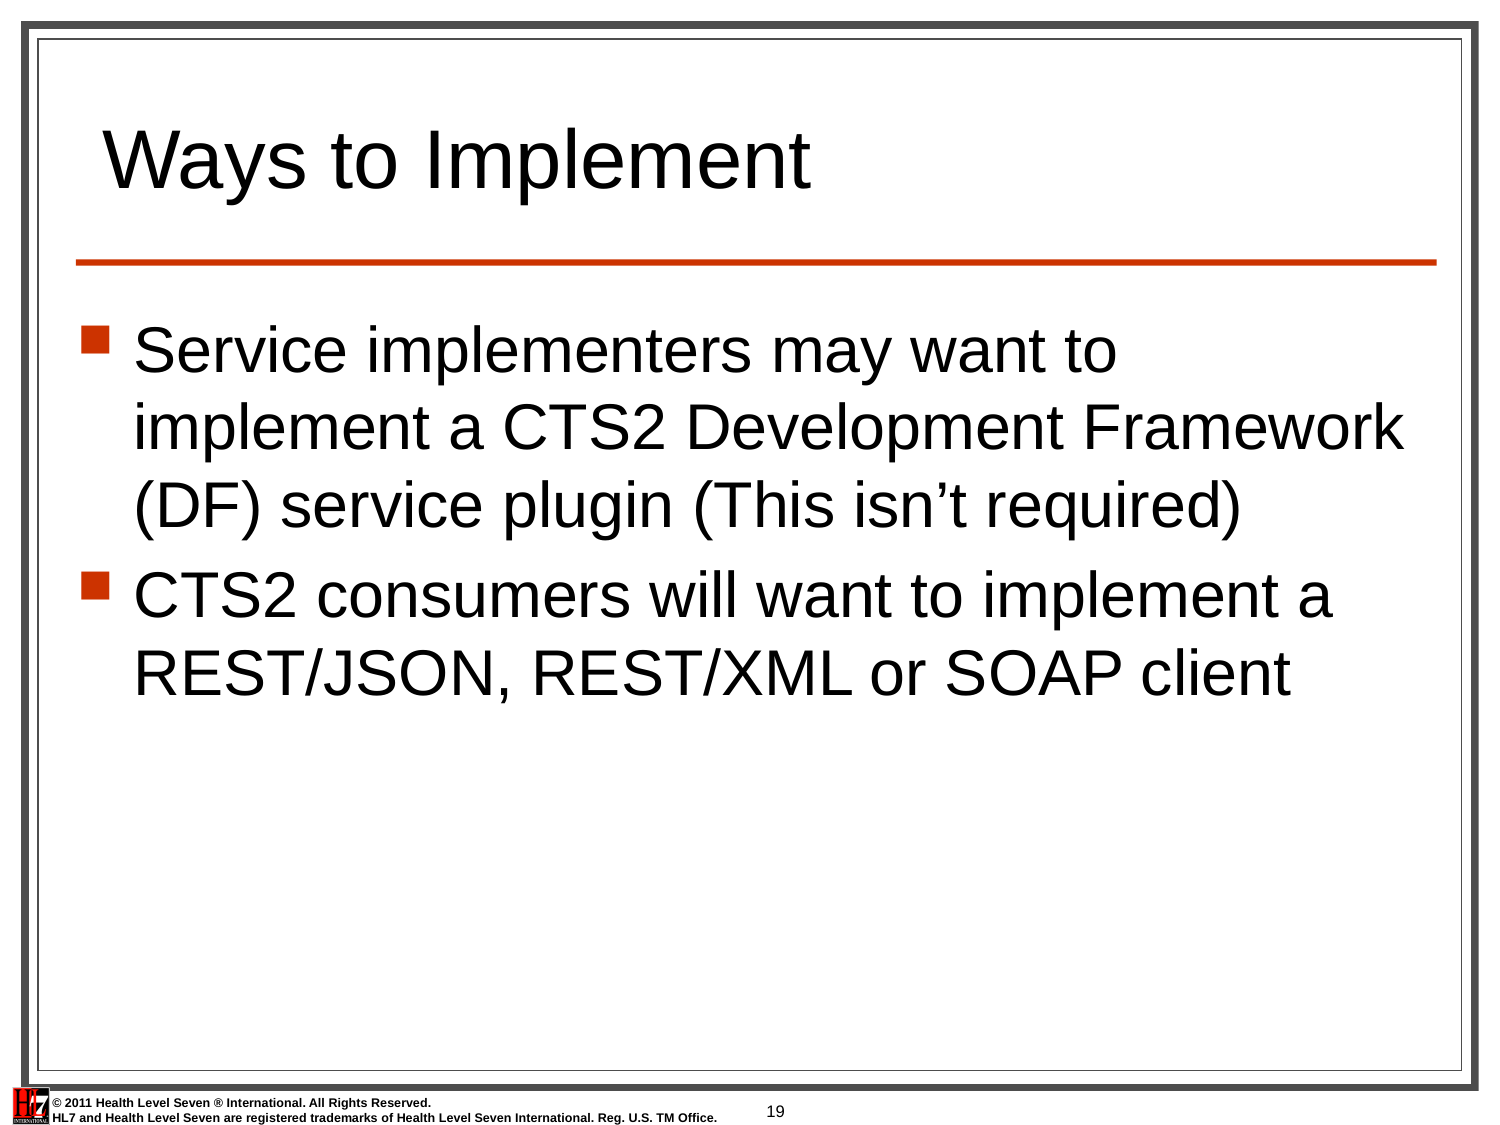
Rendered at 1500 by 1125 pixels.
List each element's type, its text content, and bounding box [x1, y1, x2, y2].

picture [12, 1087, 50, 1125]
title Ways to Implement [87, 77, 1426, 213]
slide_number 19 [712, 1071, 801, 1125]
list Service implementers may want to implement a CTS2 Development Framework (DF) service plugin (This isn’t required) CTS2 consumers will want to implement a REST/JSON, REST/XML or SOAP client [62, 299, 1438, 1026]
